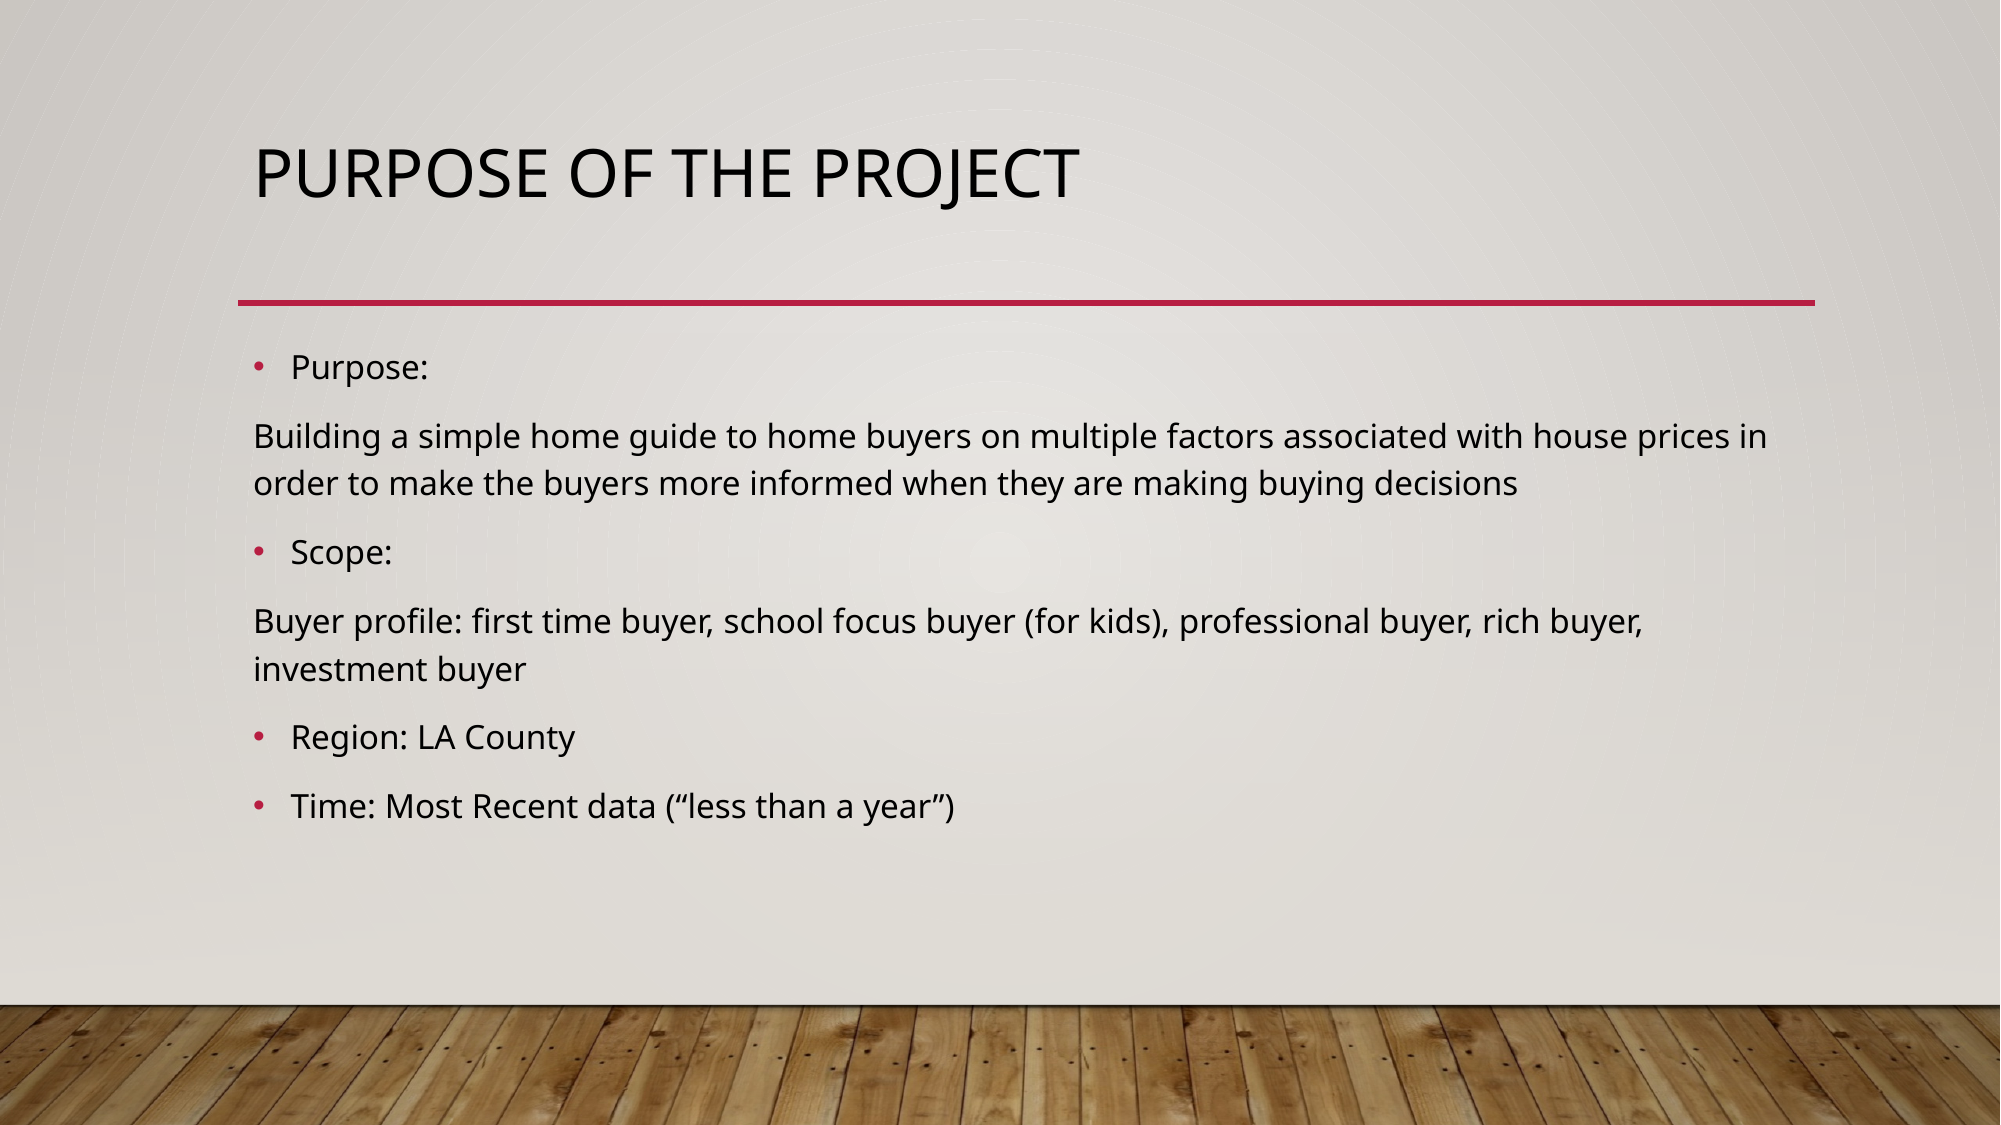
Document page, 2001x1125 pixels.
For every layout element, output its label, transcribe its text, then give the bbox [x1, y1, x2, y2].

title Purpose of the Project [238, 131, 1814, 305]
list Purpose: Building a simple home guide to home buyers on multiple factors associated with house prices in order to make the buyers more informed when they are making buying decisions Scope: Buyer profile: first time buyer, school focus buyer (for kids), professional buyer, rich buyer, investment buyer Region: LA County Time: Most Recent data (“less than a year”) [238, 330, 1814, 897]
picture [0, 1005, 2000, 1125]
